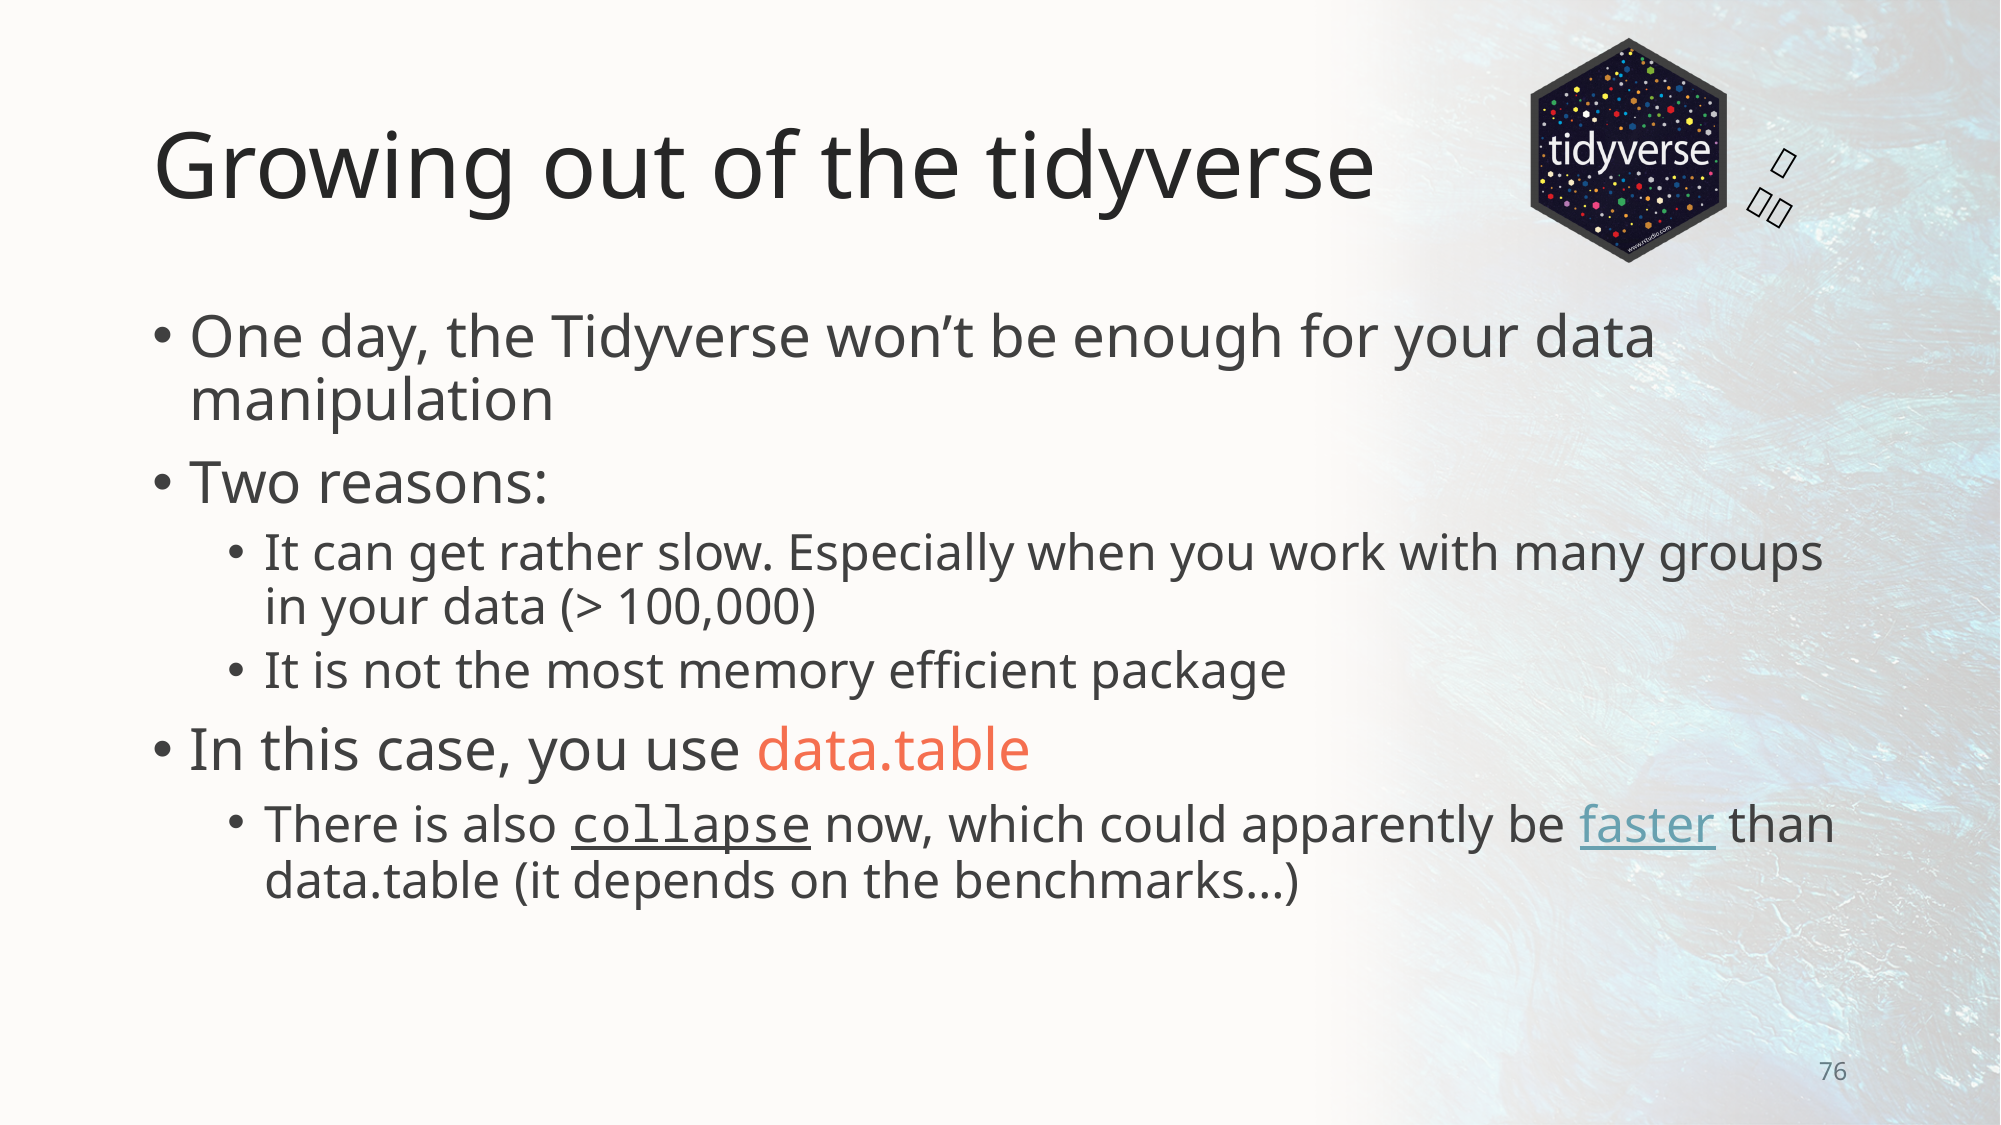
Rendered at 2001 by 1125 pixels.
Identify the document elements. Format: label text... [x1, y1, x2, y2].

picture [1286, 0, 2000, 1125]
list One day, the Tidyverse won’t be enough for your data manipulation Two reasons: It can get rather slow. Especially when you work with many groups in your data (> 100,000) It is not the most memory efficient package In this case, you use data.table There is also collapse now, which could apparently be faster than data.table (it depends on the benchmarks…) [137, 299, 1286, 1014]
title Growing out of the tidyverse [137, 59, 1286, 278]
